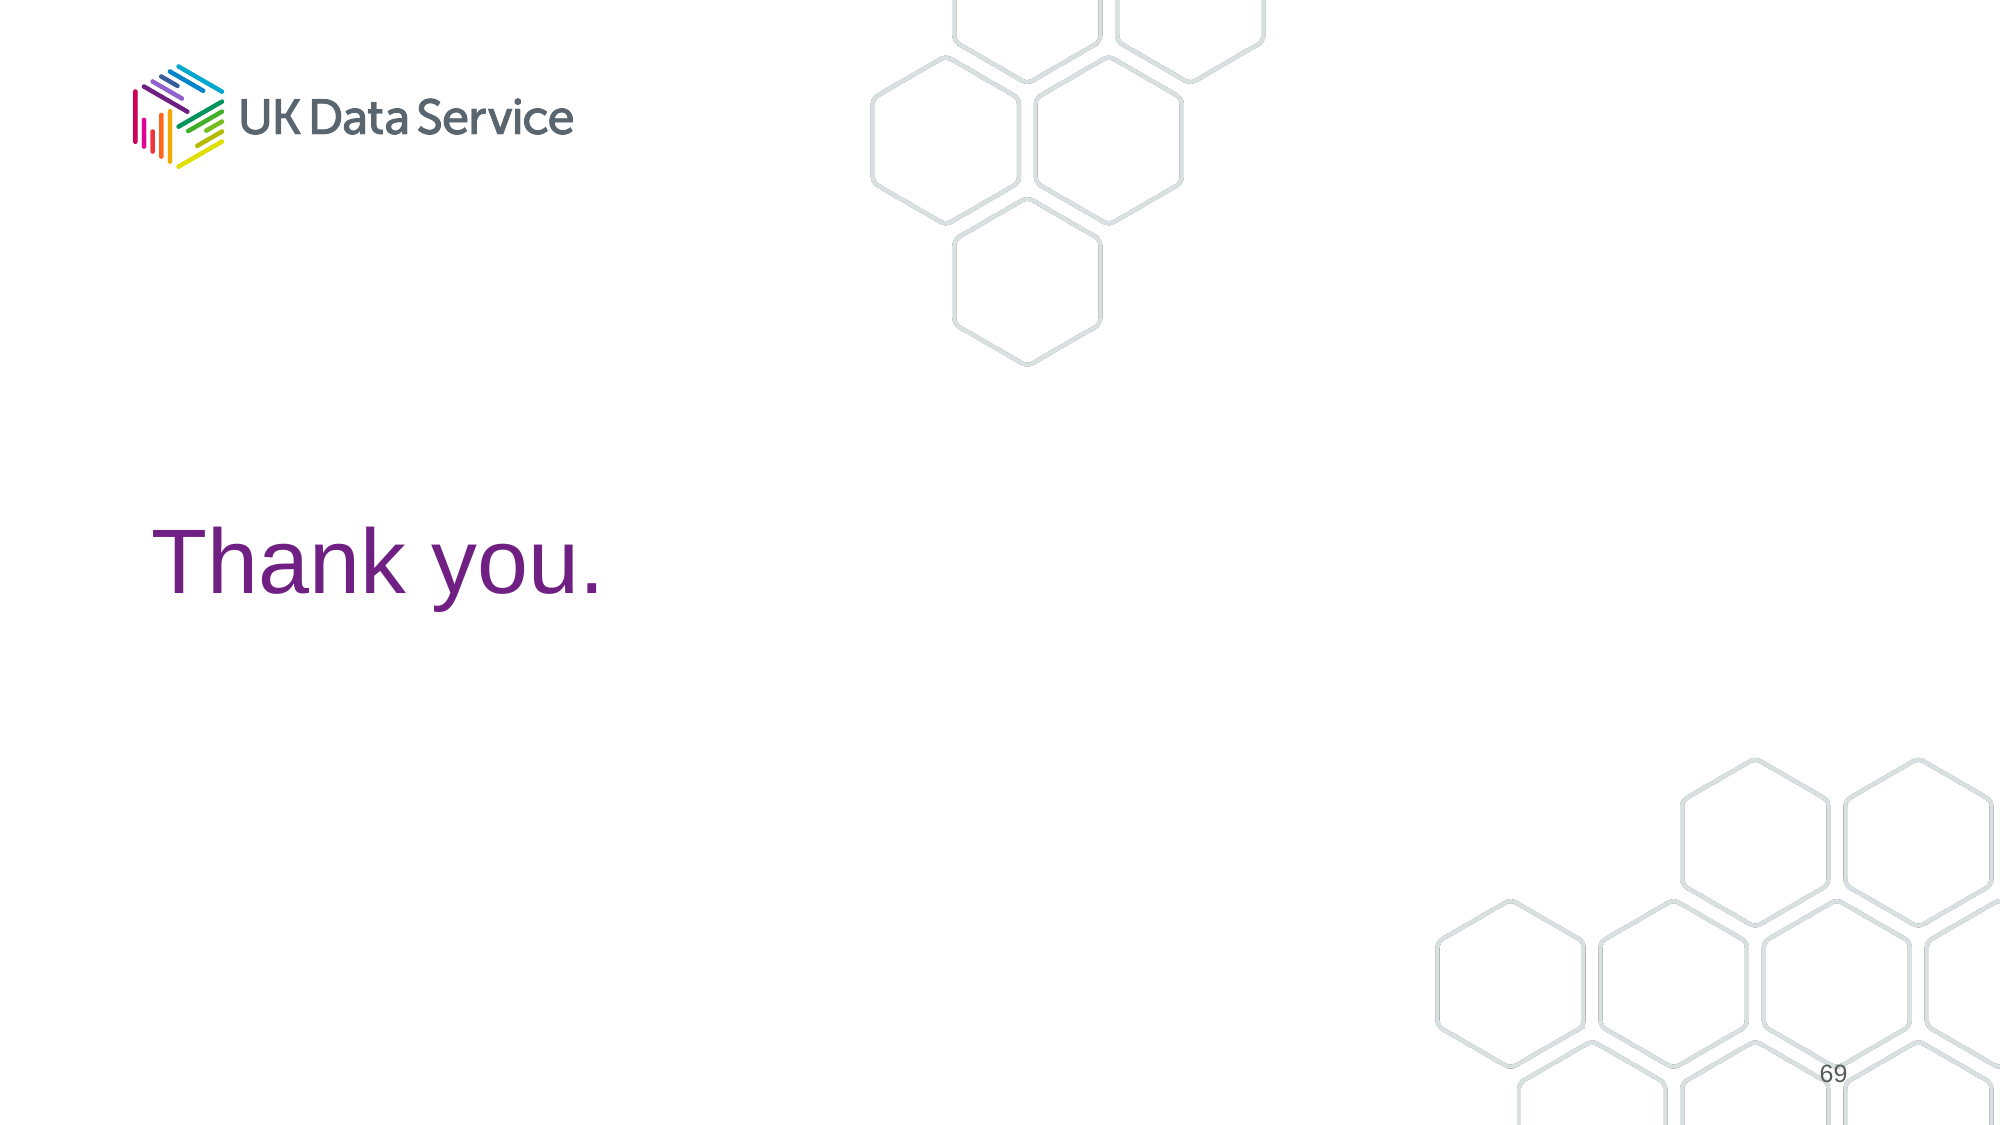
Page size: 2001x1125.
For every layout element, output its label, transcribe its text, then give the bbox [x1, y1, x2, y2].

picture [98, 29, 608, 204]
title Thank you. [136, 203, 1000, 622]
picture [728, 0, 2000, 1125]
slide_number 69 [1412, 1042, 1863, 1103]
